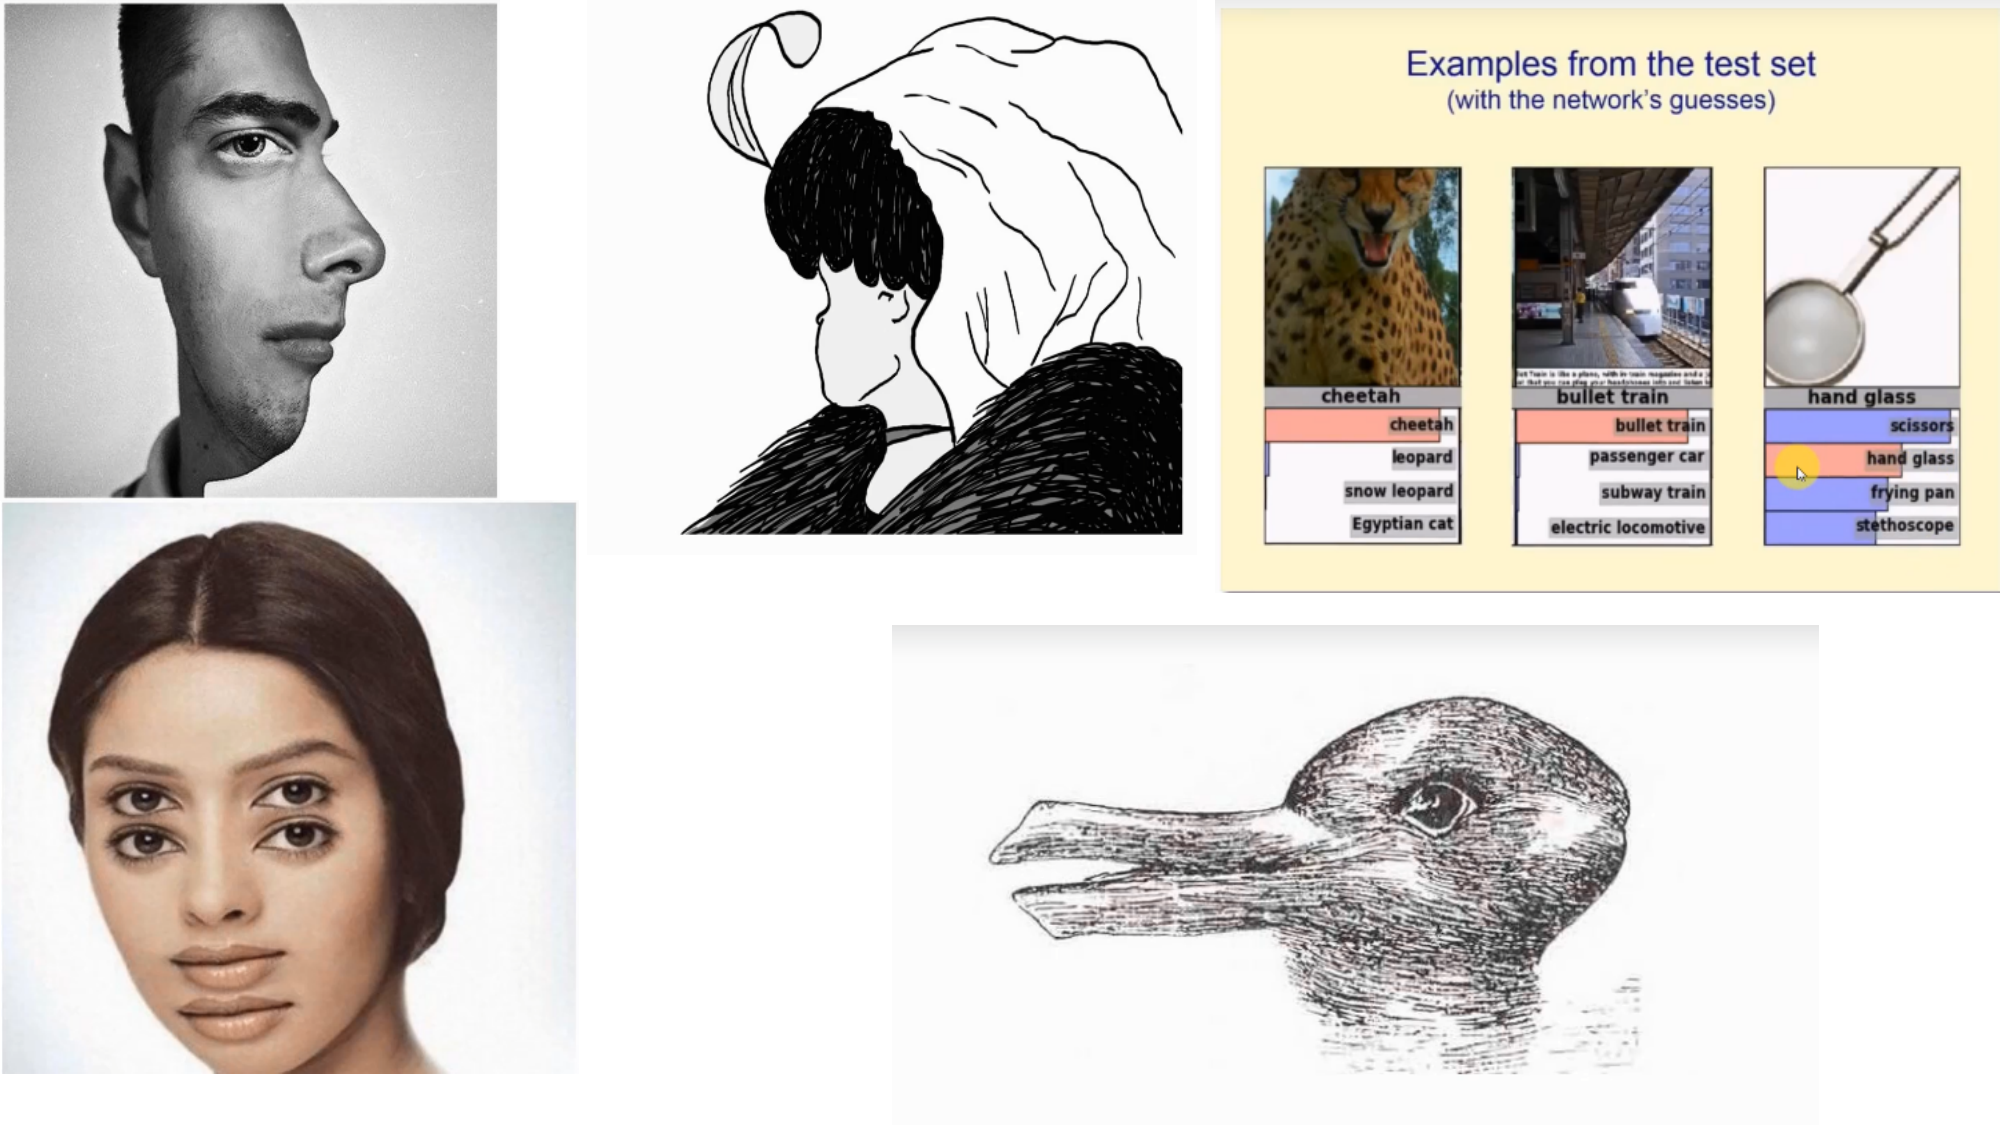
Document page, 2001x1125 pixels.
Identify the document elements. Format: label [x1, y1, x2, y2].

picture [1, 500, 579, 1074]
picture [892, 625, 1819, 1125]
picture [1215, 0, 2000, 593]
list [0, 0, 500, 501]
picture [587, 0, 1198, 555]
